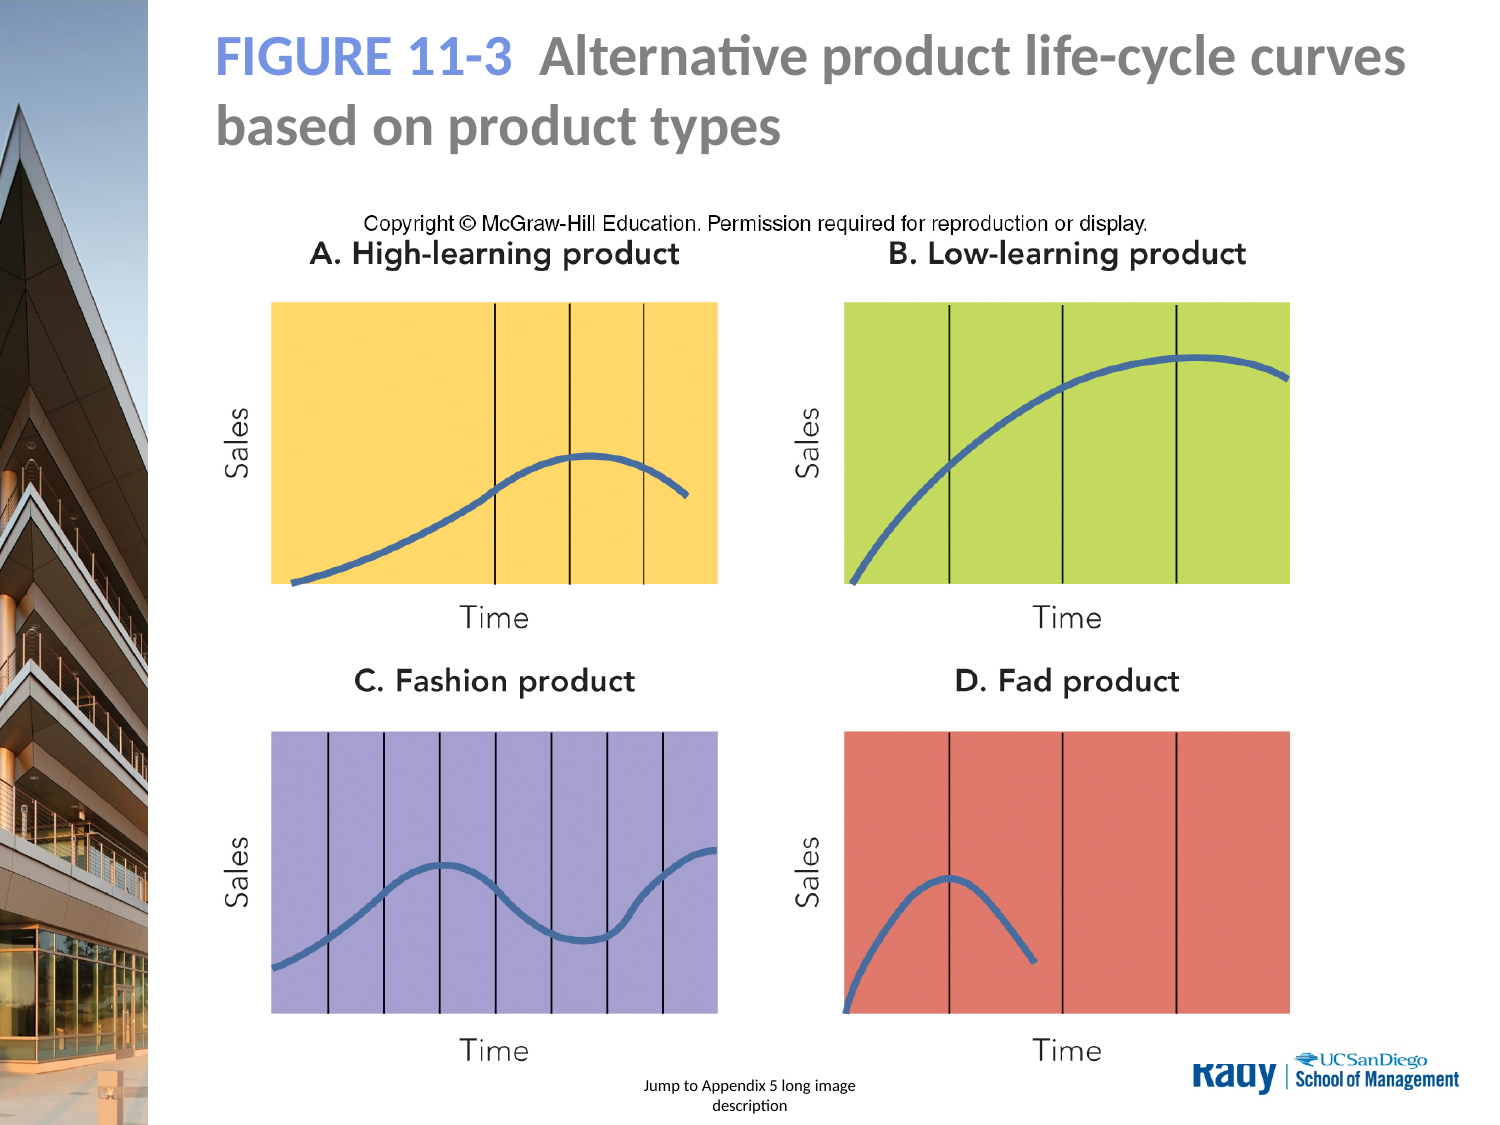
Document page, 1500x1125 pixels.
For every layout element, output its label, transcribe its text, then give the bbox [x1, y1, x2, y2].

list Jump to Appendix 5 long image description [637, 1074, 863, 1092]
title FIGURE 11-3 Alternative product life-cycle curves based on product types [199, 37, 1500, 138]
picture [0, 0, 148, 1125]
picture [1187, 1044, 1463, 1101]
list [220, 215, 1290, 1064]
